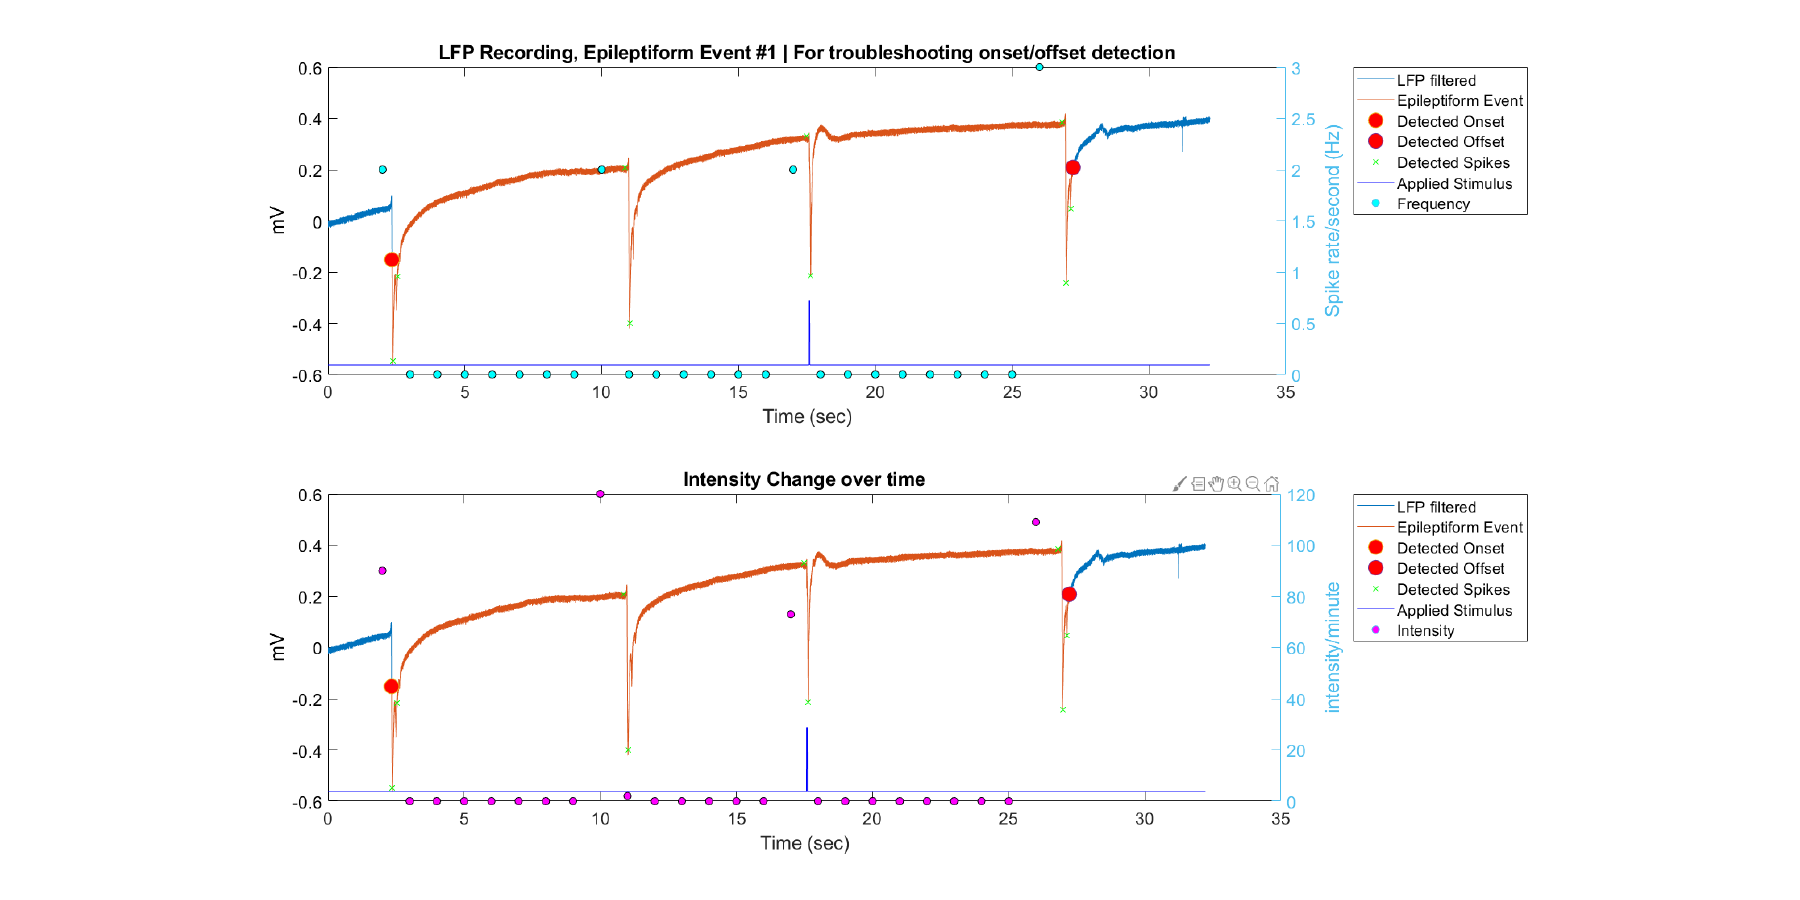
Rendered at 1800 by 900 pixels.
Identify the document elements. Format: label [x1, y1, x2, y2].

picture [126, 0, 1674, 900]
